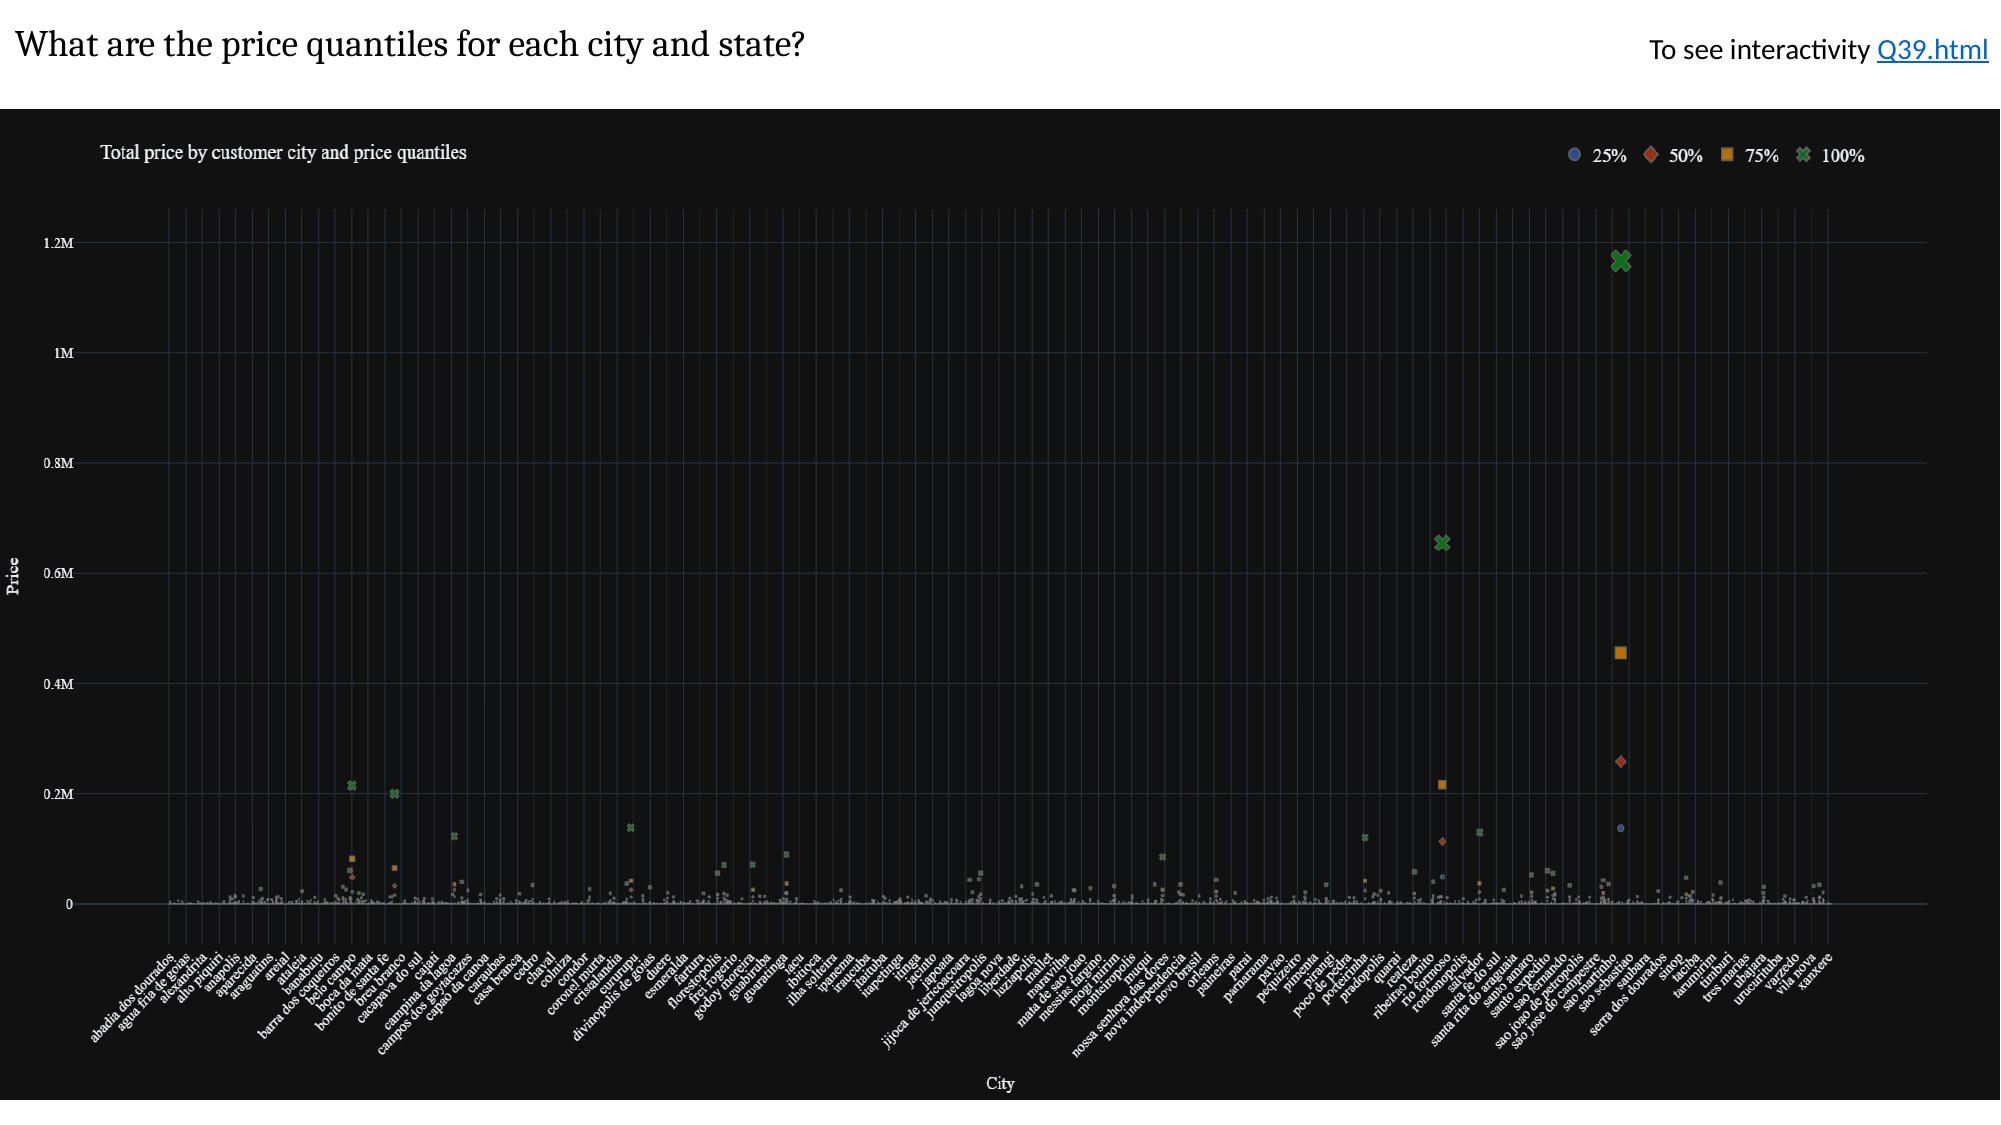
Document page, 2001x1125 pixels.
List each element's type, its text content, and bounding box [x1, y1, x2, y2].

text_box What are the price quantiles for each city and state? [0, 11, 1138, 71]
text_box To see interactivity Q39.html [1634, 22, 2000, 73]
picture [0, 109, 2000, 1100]
